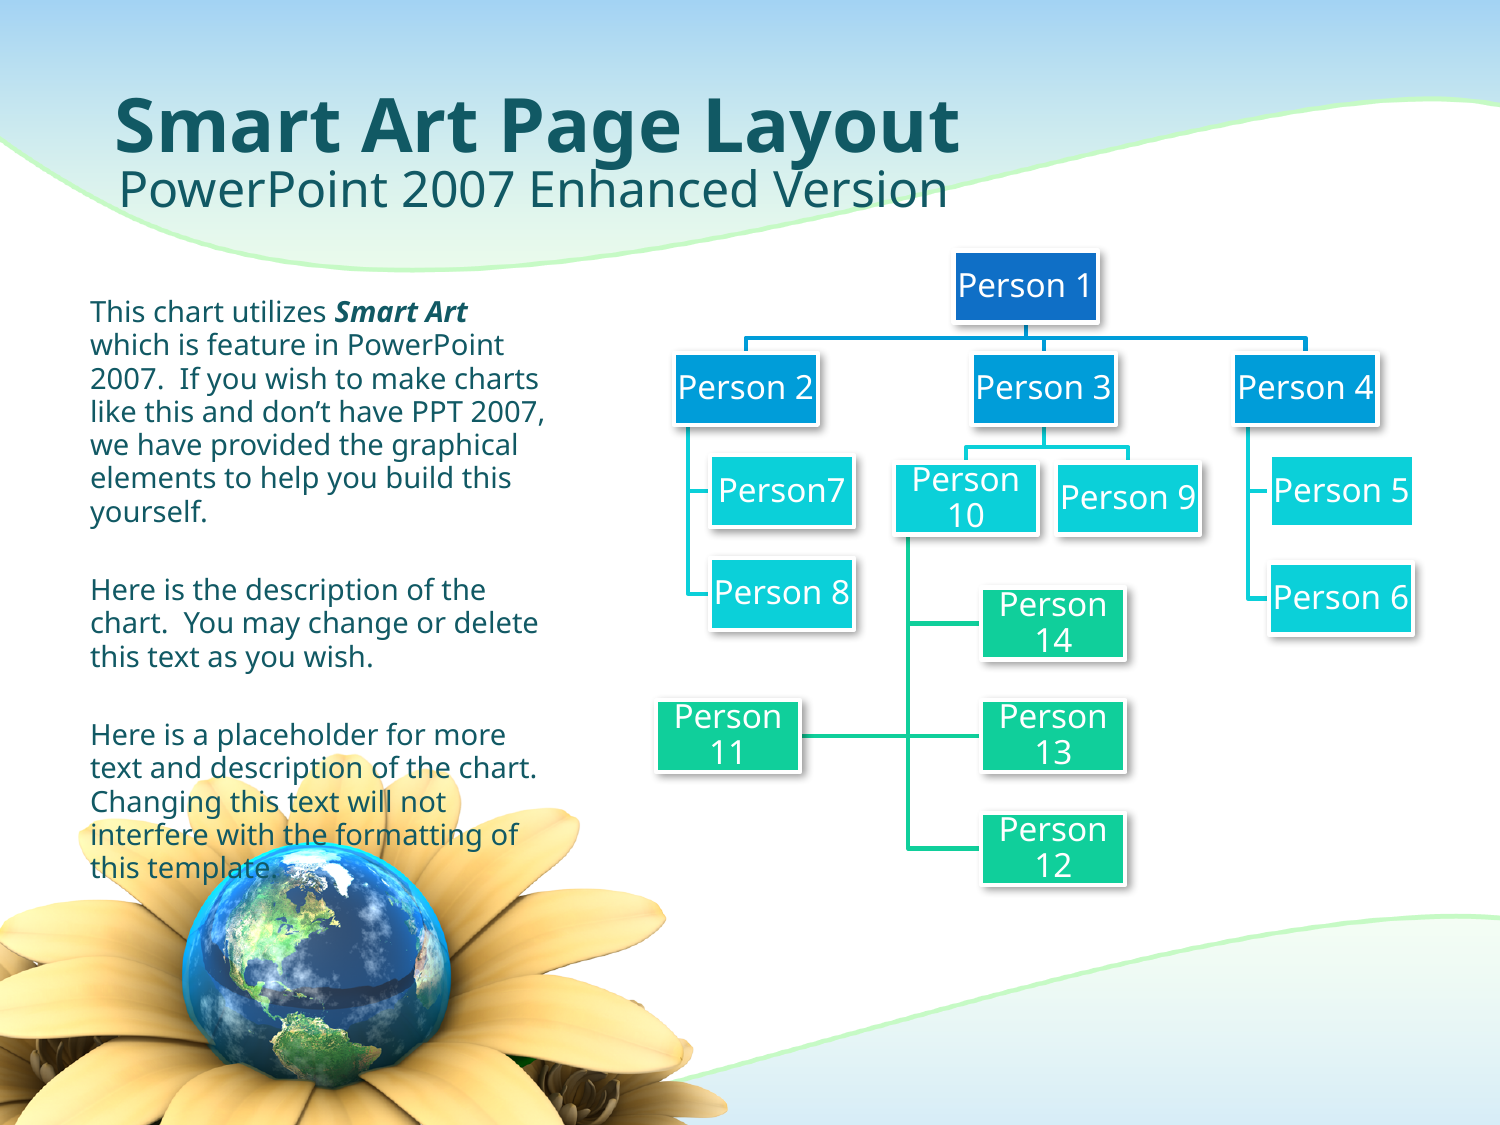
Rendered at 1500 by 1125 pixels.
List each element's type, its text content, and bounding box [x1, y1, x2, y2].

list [612, 249, 1476, 938]
list This chart utilizes Smart Art which is feature in PowerPoint 2007. If you wish to make charts like this and don’t have PPT 2007, we have provided the graphical elements to help you build this yourself. Here is the description of the chart. You may change or delete this text as you wish. Here is a placeholder for more text and description of the chart. Changing this text will not interfere with the formatting of this template. [75, 287, 569, 1005]
list PowerPoint 2007 Enhanced Version [103, 149, 1441, 225]
picture [0, 0, 1500, 1125]
title Smart Art Page Layout [99, 70, 1450, 176]
